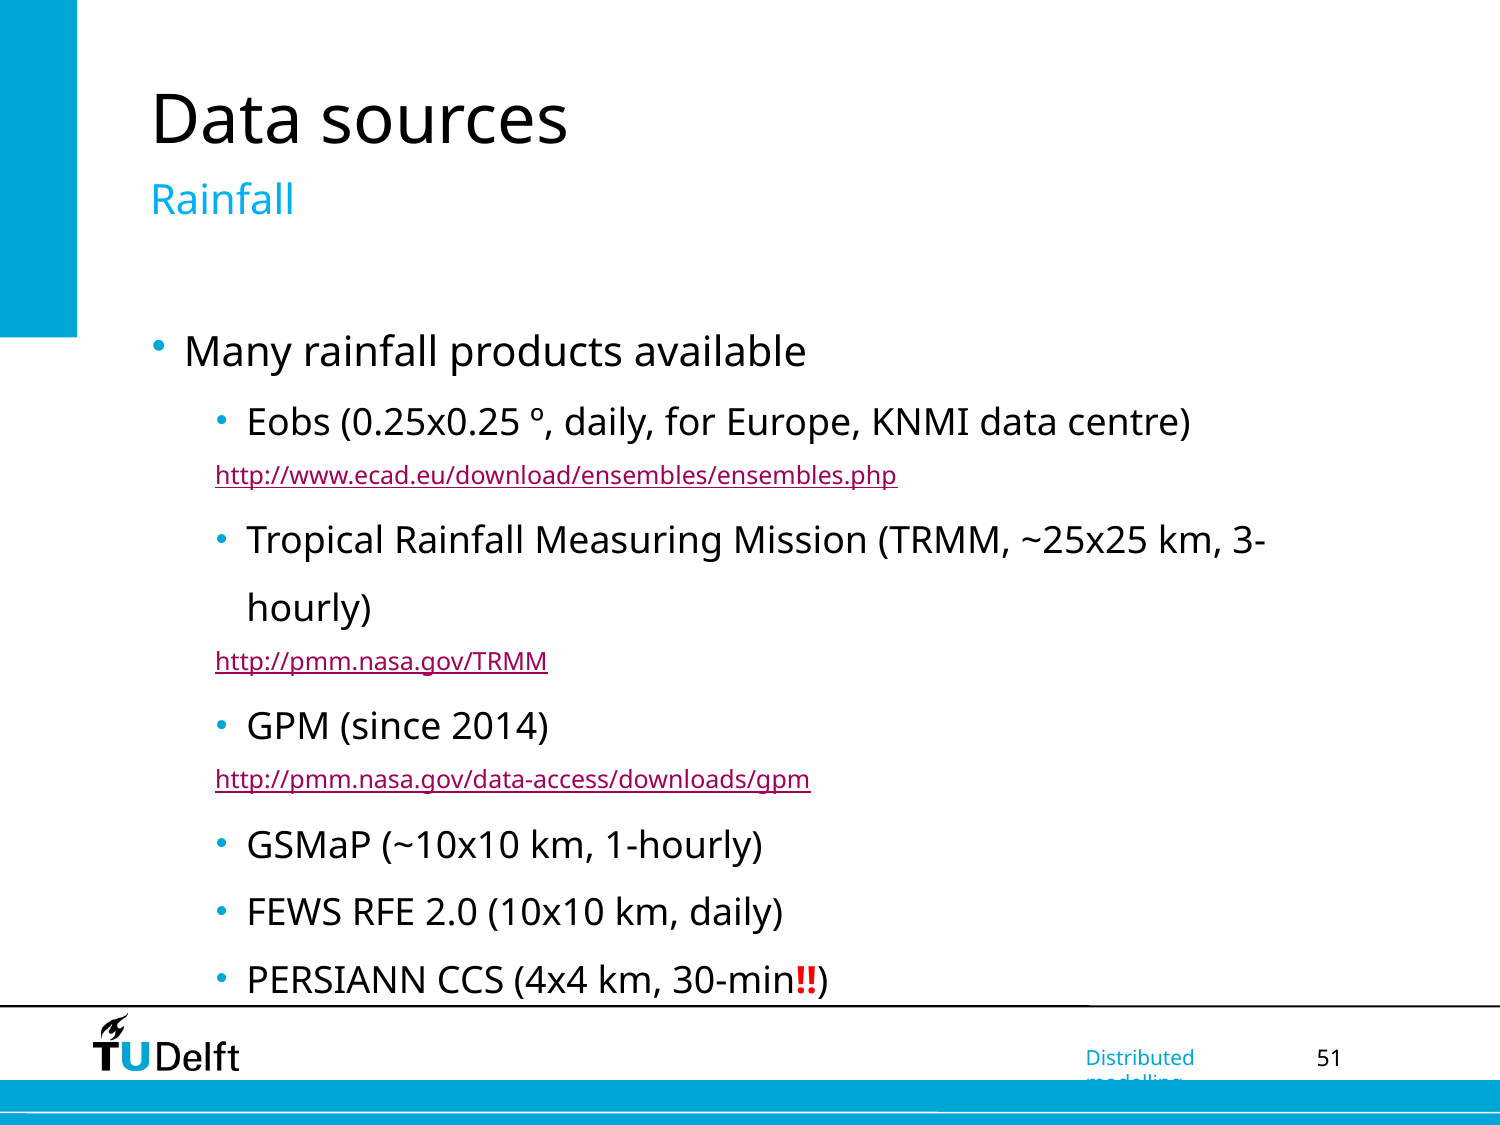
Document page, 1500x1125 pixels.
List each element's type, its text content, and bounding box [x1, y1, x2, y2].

list Many rainfall products available Eobs (0.25x0.25 º, daily, for Europe, KNMI data centre) http://www.ecad.eu/download/ensembles/ensembles.php Tropical Rainfall Measuring Mission (TRMM, ~25x25 km, 3-hourly) http://pmm.nasa.gov/TRMM GPM (since 2014) http://pmm.nasa.gov/data-access/downloads/gpm GSMaP (~10x10 km, 1-hourly) FEWS RFE 2.0 (10x10 km, daily) PERSIANN CCS (4x4 km, 30-min!!) [151, 299, 1323, 956]
title Data sources [150, 75, 1325, 280]
picture [93, 1013, 239, 1071]
list Rainfall [150, 170, 1232, 225]
